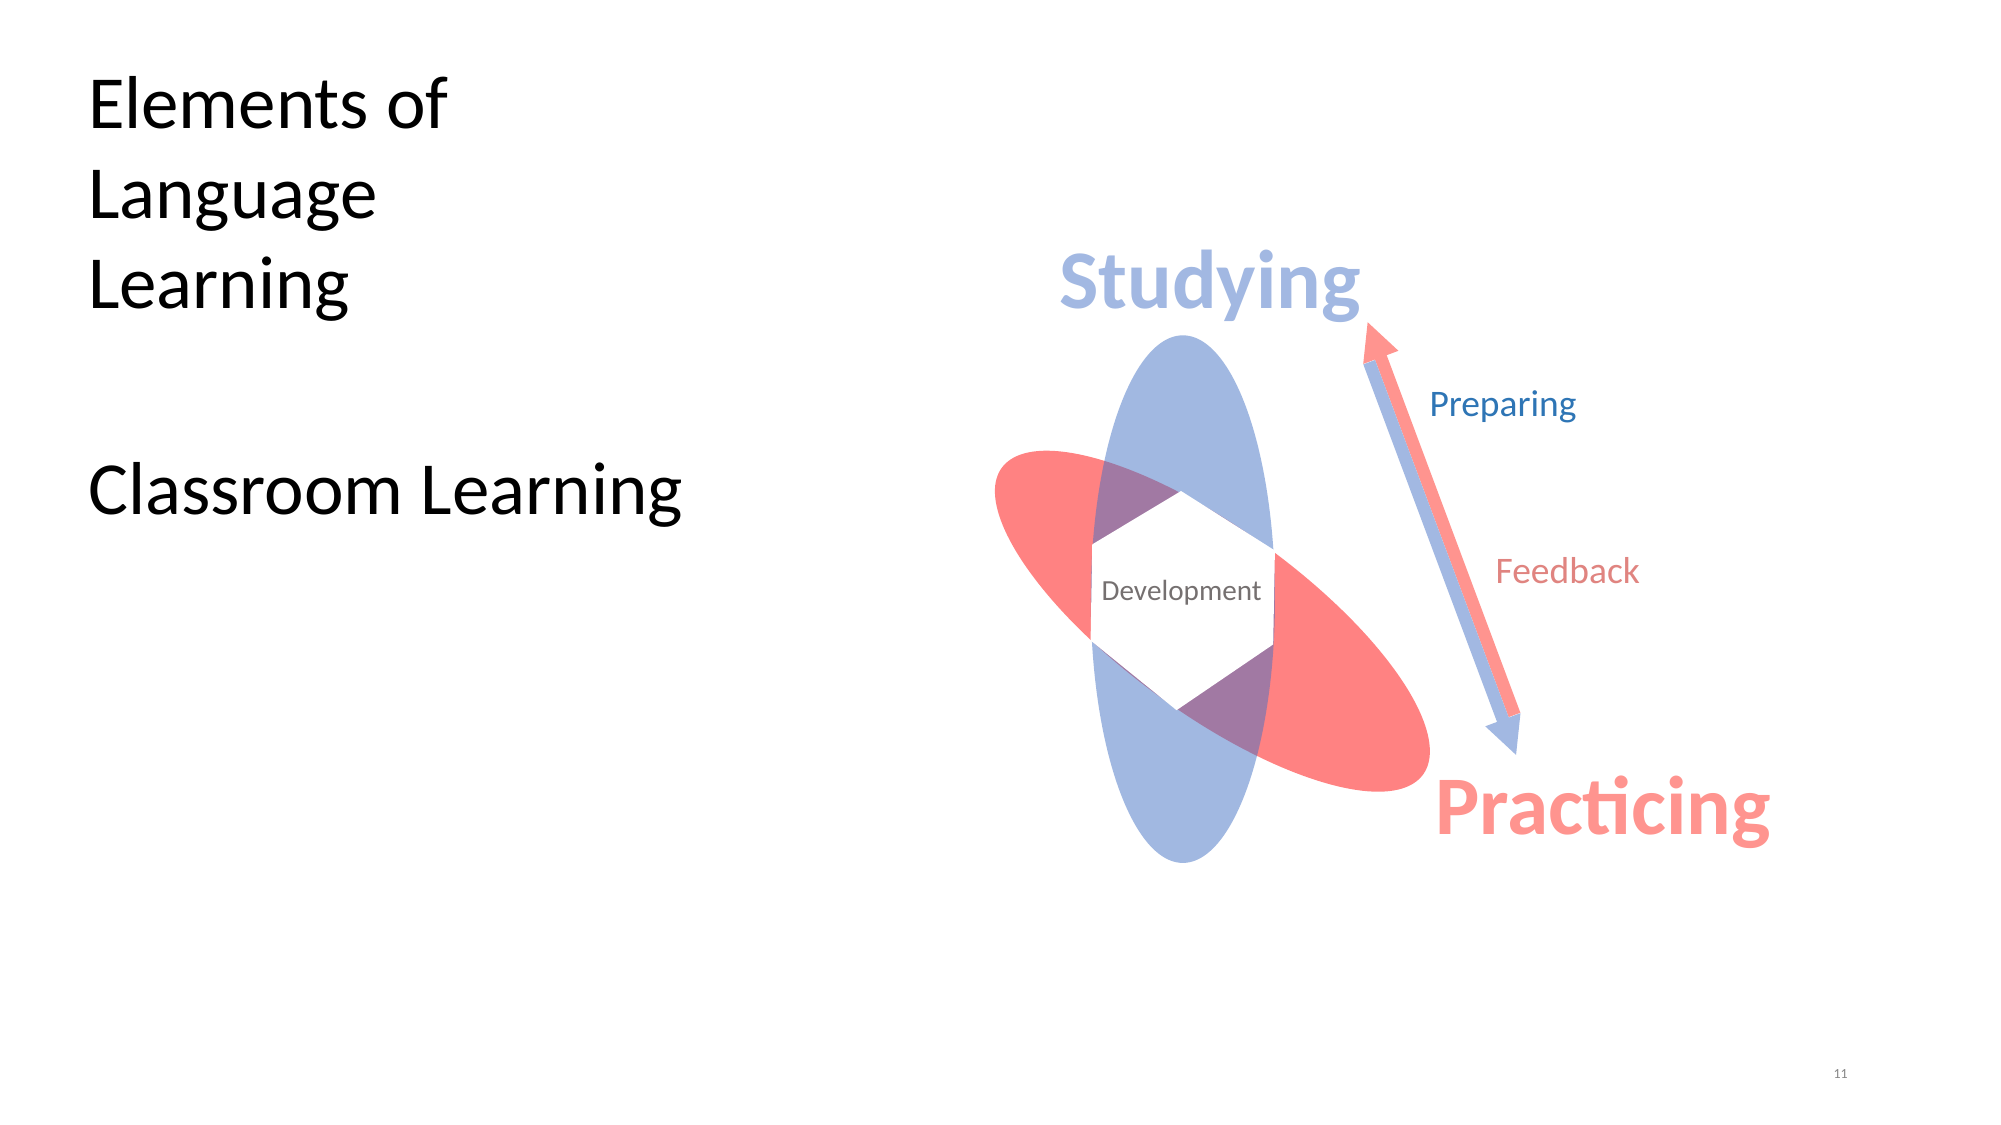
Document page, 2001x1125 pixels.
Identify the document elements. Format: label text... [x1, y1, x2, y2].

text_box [1367, 321, 1515, 361]
text_box Development [1086, 563, 1279, 614]
text_box Feedback [1522, 538, 1666, 599]
slide_number ‹#› [1412, 1042, 1863, 1103]
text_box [1368, 361, 1517, 756]
text_box Studying [1044, 217, 1381, 333]
text_box [994, 450, 1104, 641]
text_box [1091, 335, 1274, 563]
text_box [1091, 614, 1273, 709]
text_box Classroom Learning [73, 432, 705, 538]
text_box [1091, 614, 1275, 863]
text_box [1092, 492, 1274, 563]
text_box Preparing [1522, 371, 1603, 432]
text_box Elements of Language Learning [73, 46, 468, 332]
text_box Practicing [1420, 743, 1792, 859]
text_box [1257, 552, 1429, 792]
